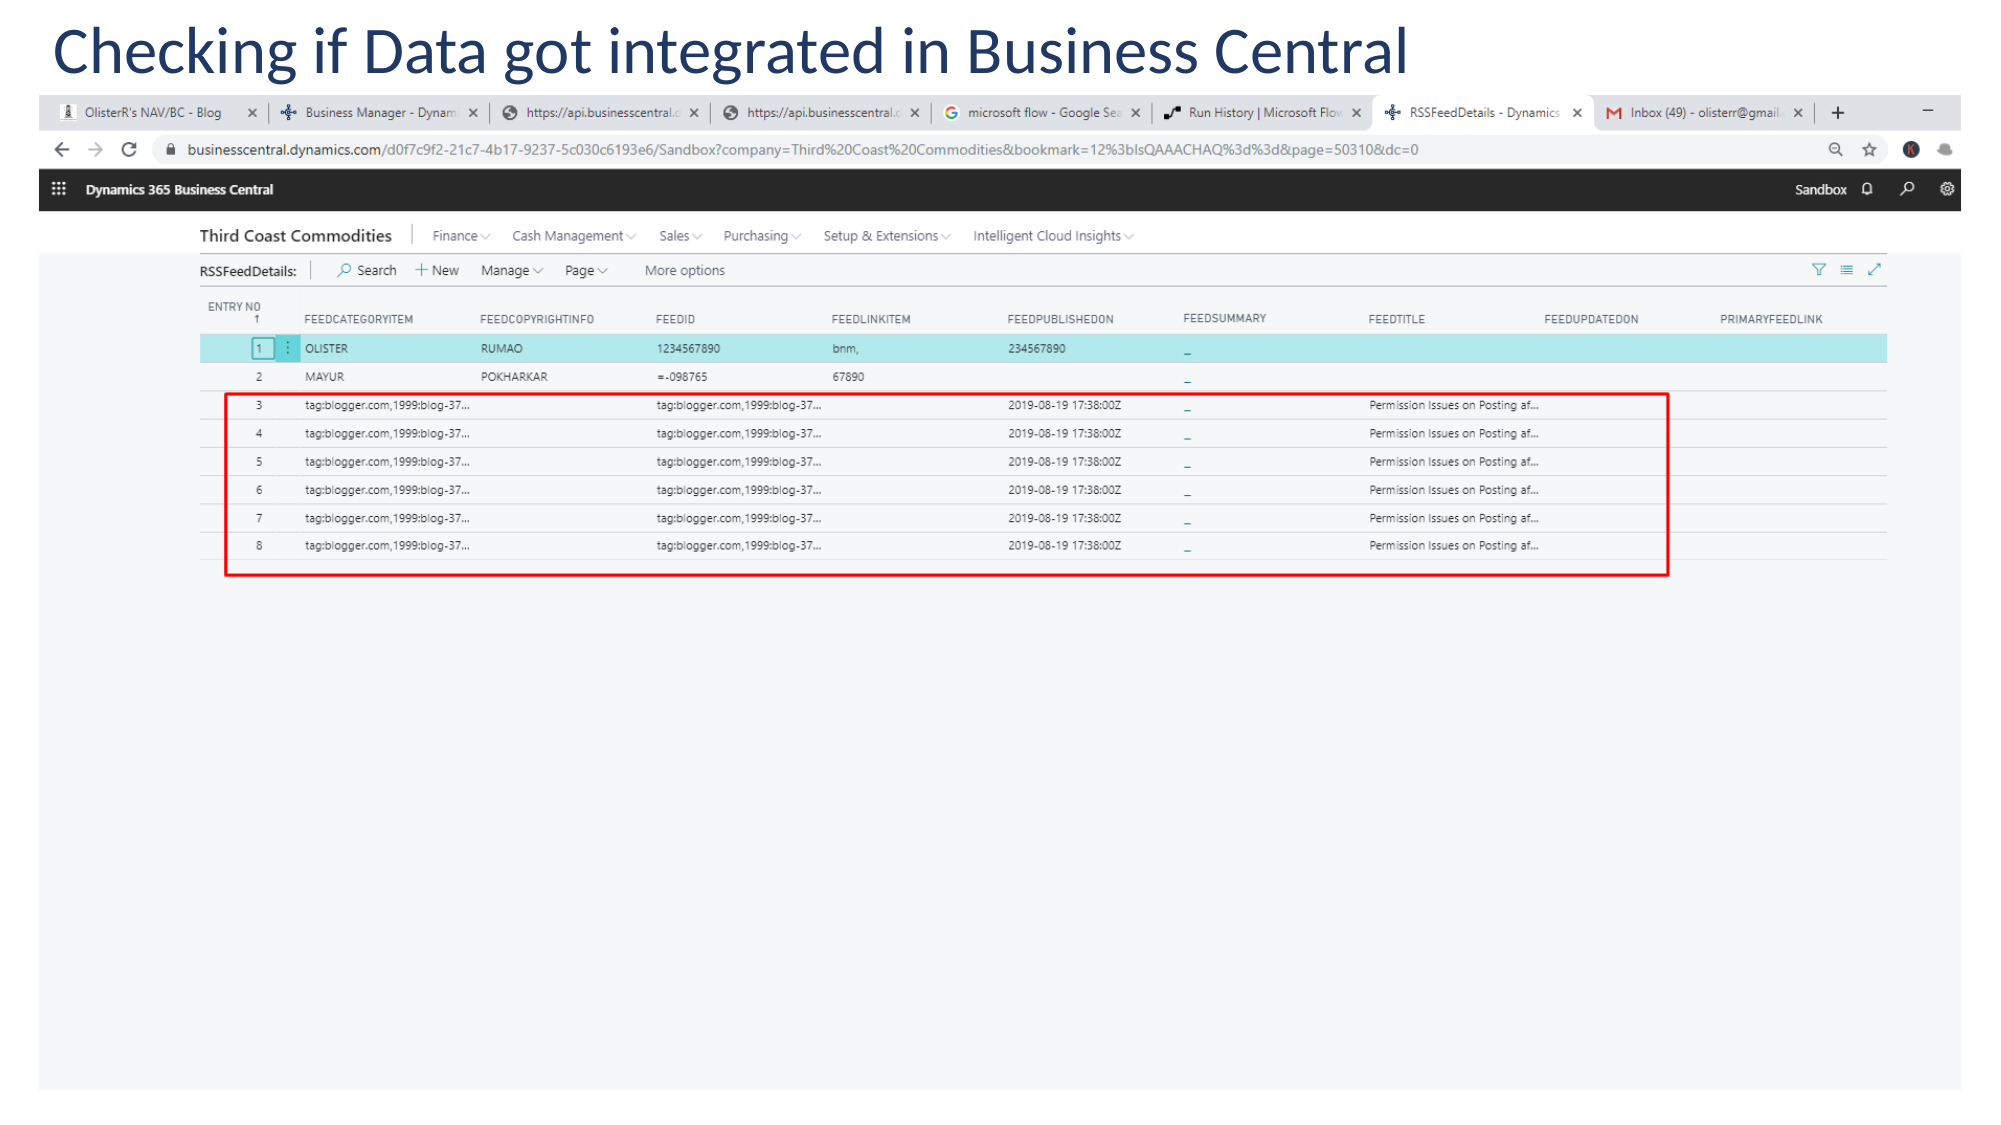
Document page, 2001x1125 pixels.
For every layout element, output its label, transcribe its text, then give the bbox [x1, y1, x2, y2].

picture [39, 95, 1961, 1090]
text_box Checking if Data got integrated in Business Central [39, 0, 1961, 95]
